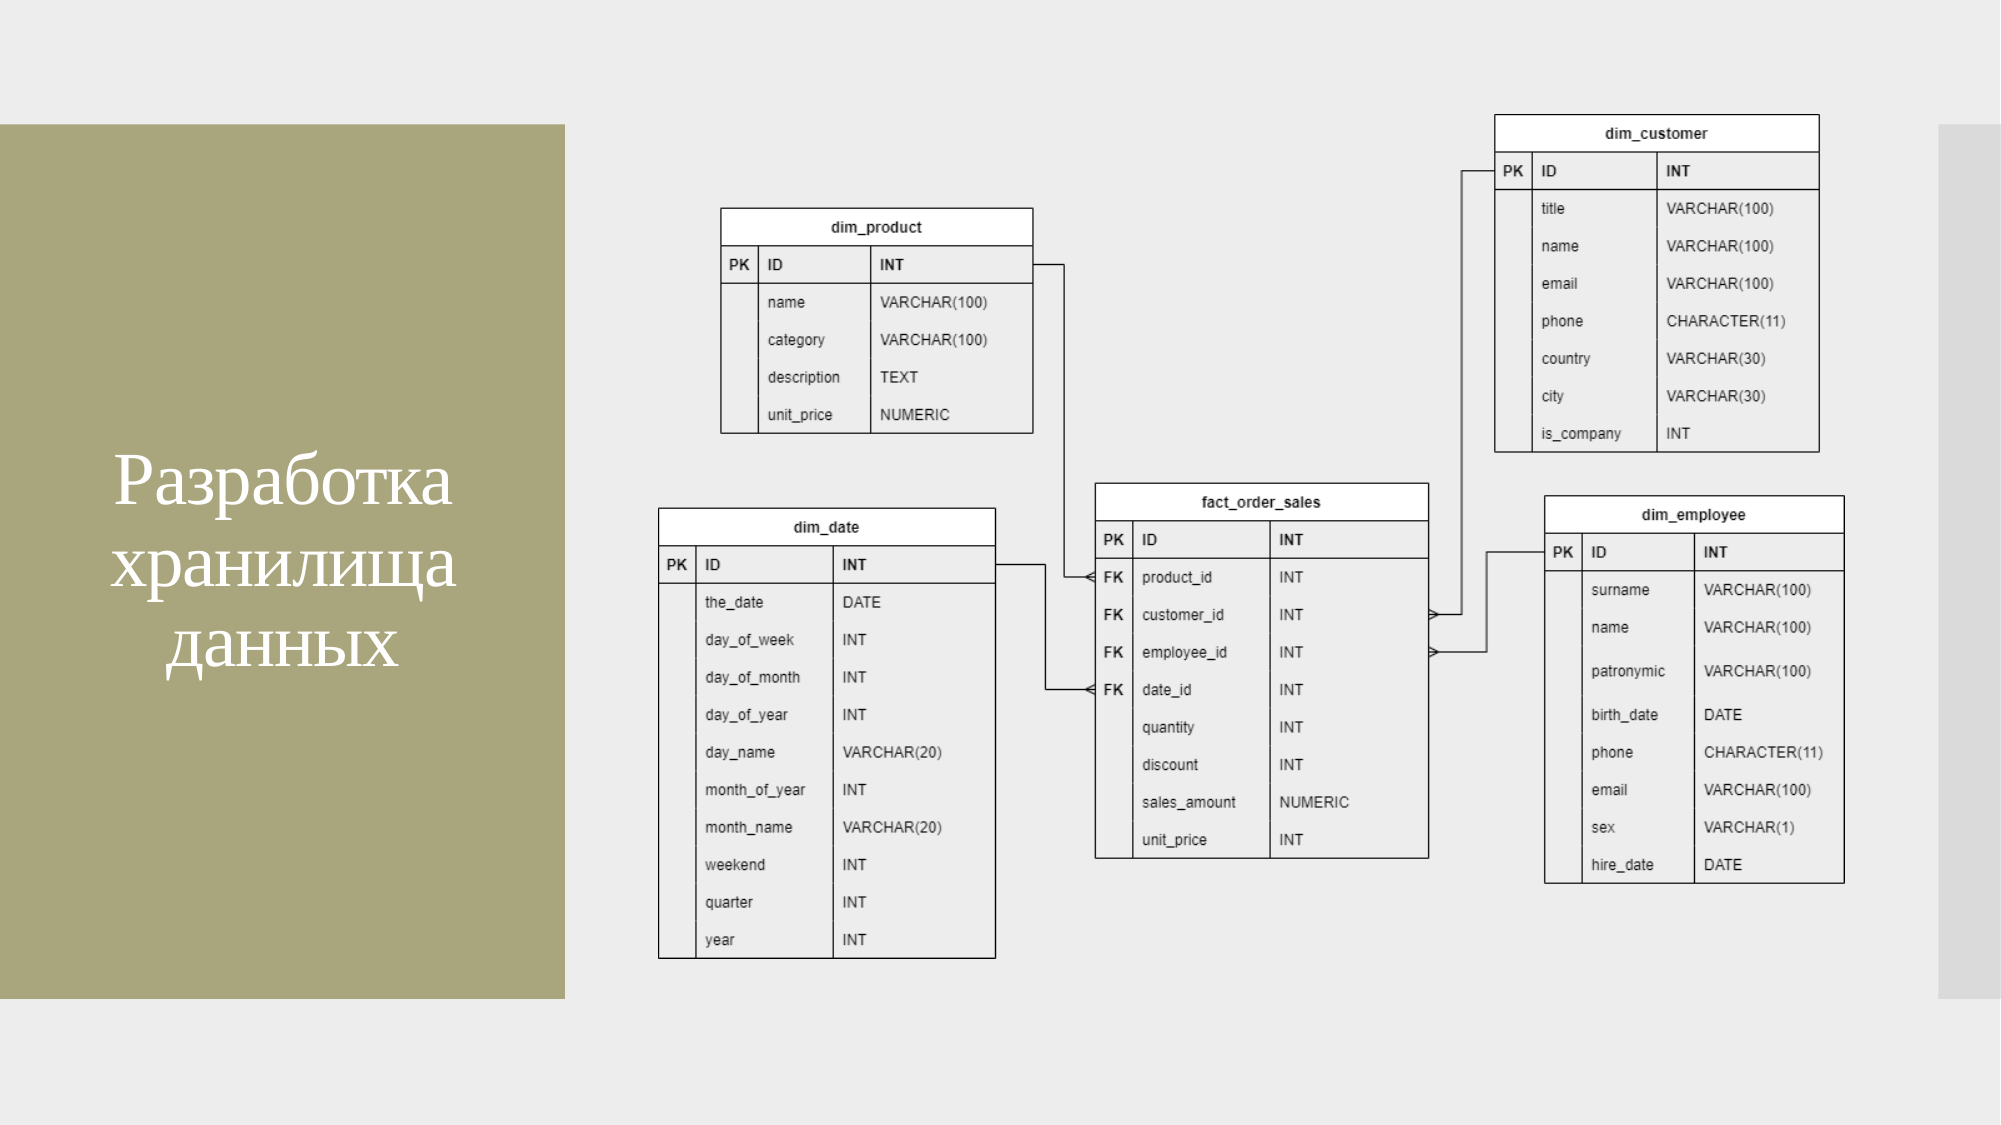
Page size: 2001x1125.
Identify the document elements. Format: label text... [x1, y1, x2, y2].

title Разработка хранилища данных [41, 184, 525, 940]
picture [657, 114, 1846, 959]
